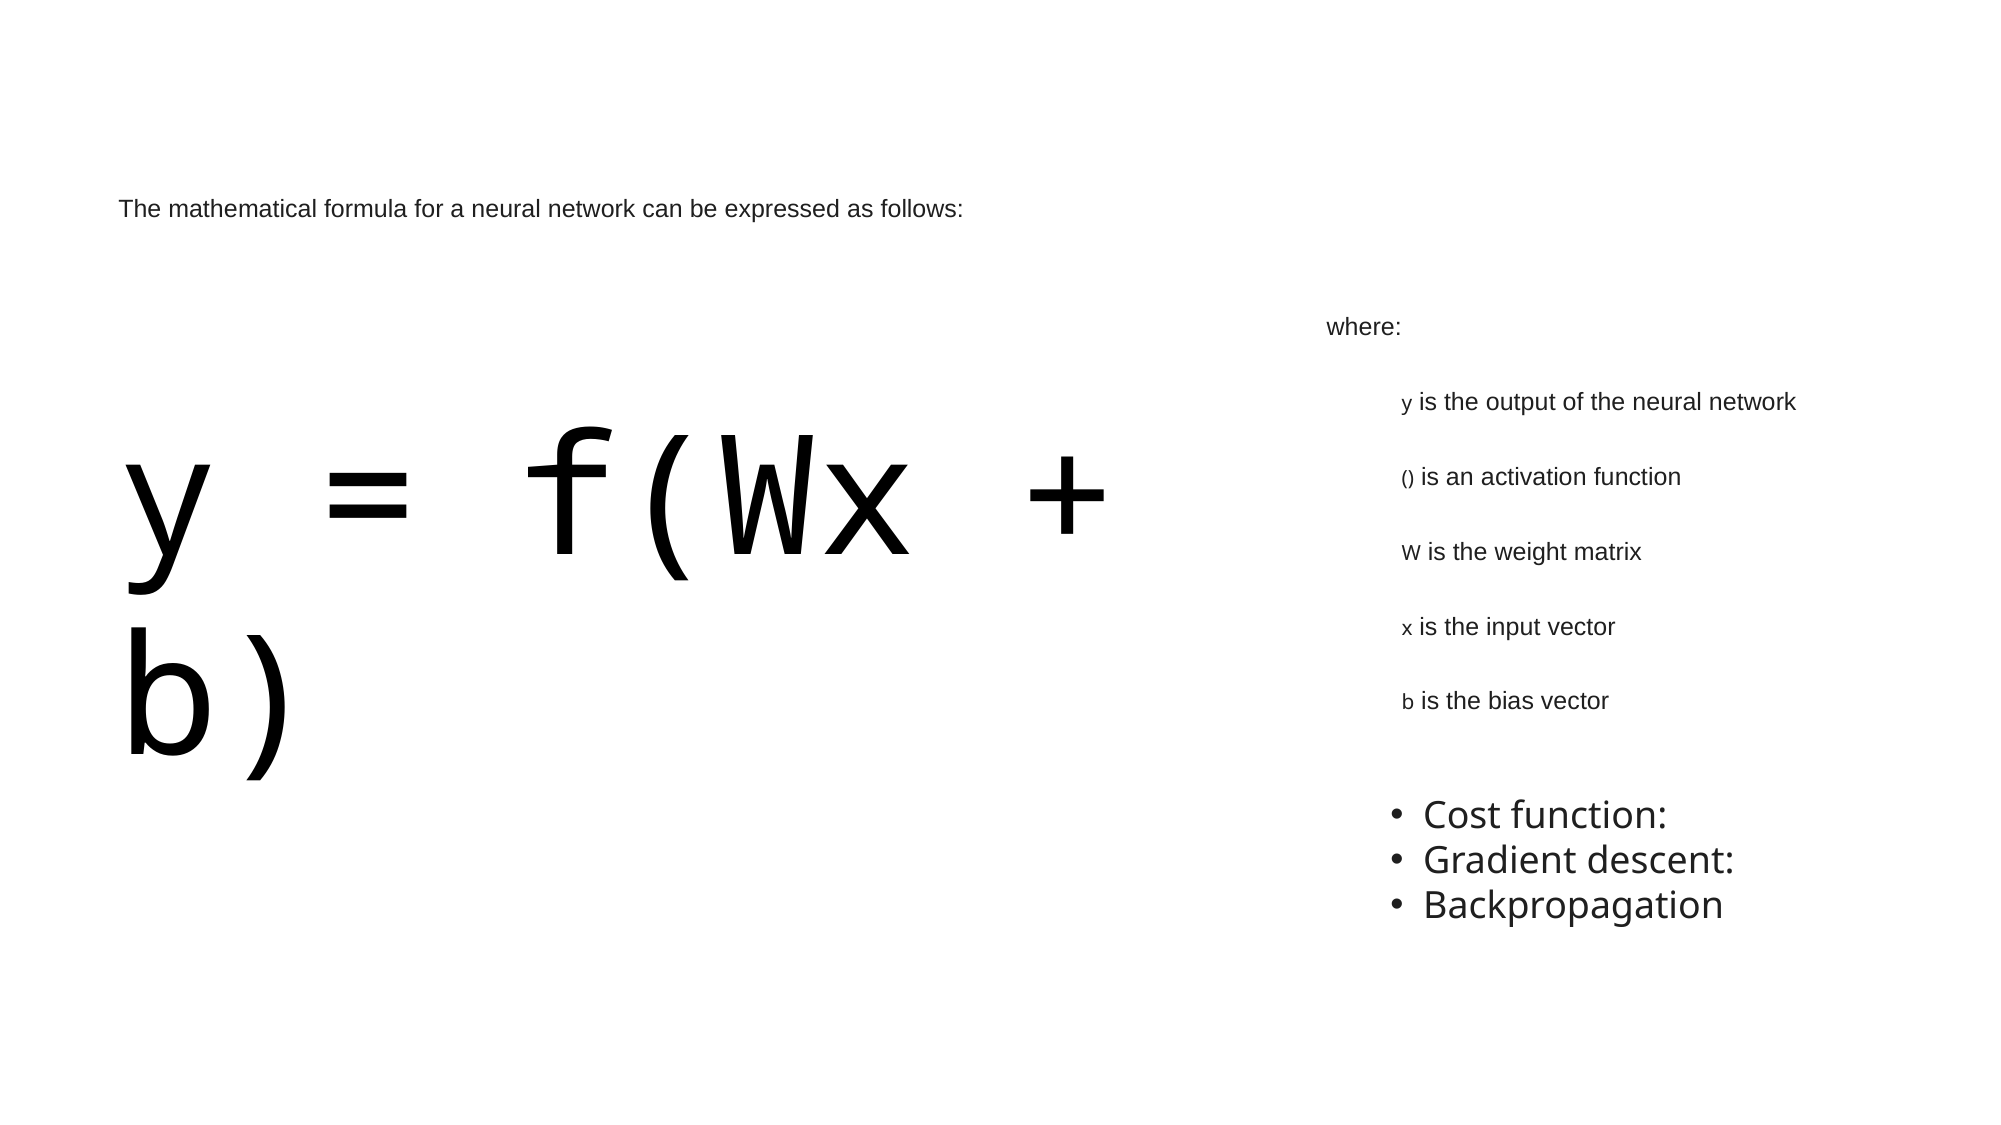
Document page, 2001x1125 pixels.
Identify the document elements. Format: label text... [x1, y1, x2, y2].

text_box Cost function: Gradient descent: Backpropagation [1375, 783, 1879, 934]
text_box The mathematical formula for a neural network can be expressed as follows: y = f(Wx + b) [118, 192, 1327, 788]
text_box where: y is the output of the neural network () is an activation function W is the weight matrix x is the input vector b is the bias vector [1327, 261, 1972, 719]
